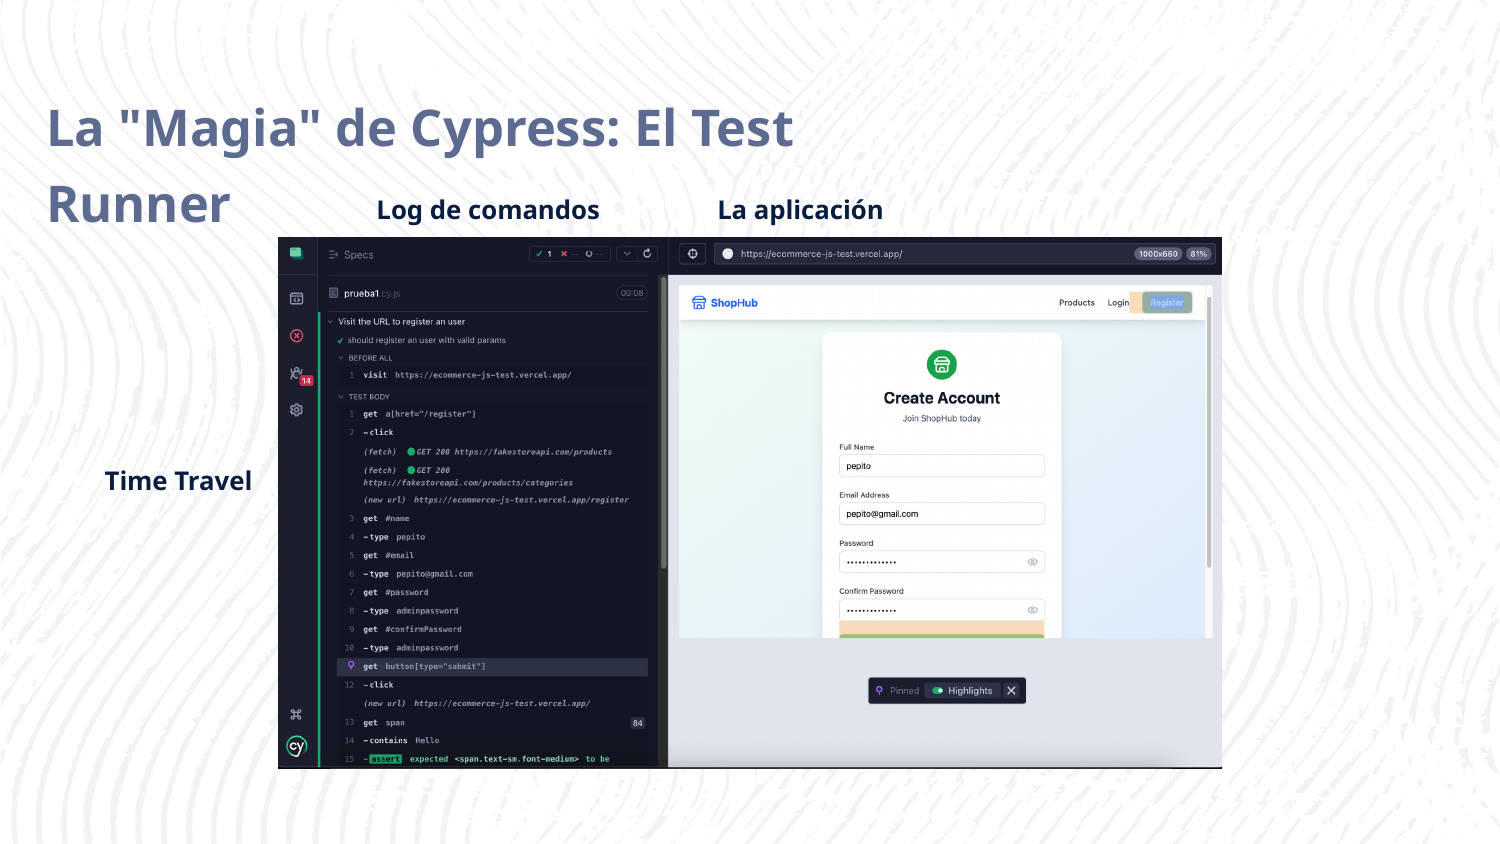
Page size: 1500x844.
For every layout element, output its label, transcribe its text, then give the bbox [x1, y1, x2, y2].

picture [0, 0, 1500, 844]
text_box La "Magia" de Cypress: El Test Runner [45, 81, 977, 144]
text_box Time Travel [0, 457, 253, 491]
text_box La aplicación [717, 187, 1127, 220]
text_box Log de comandos [190, 187, 601, 220]
